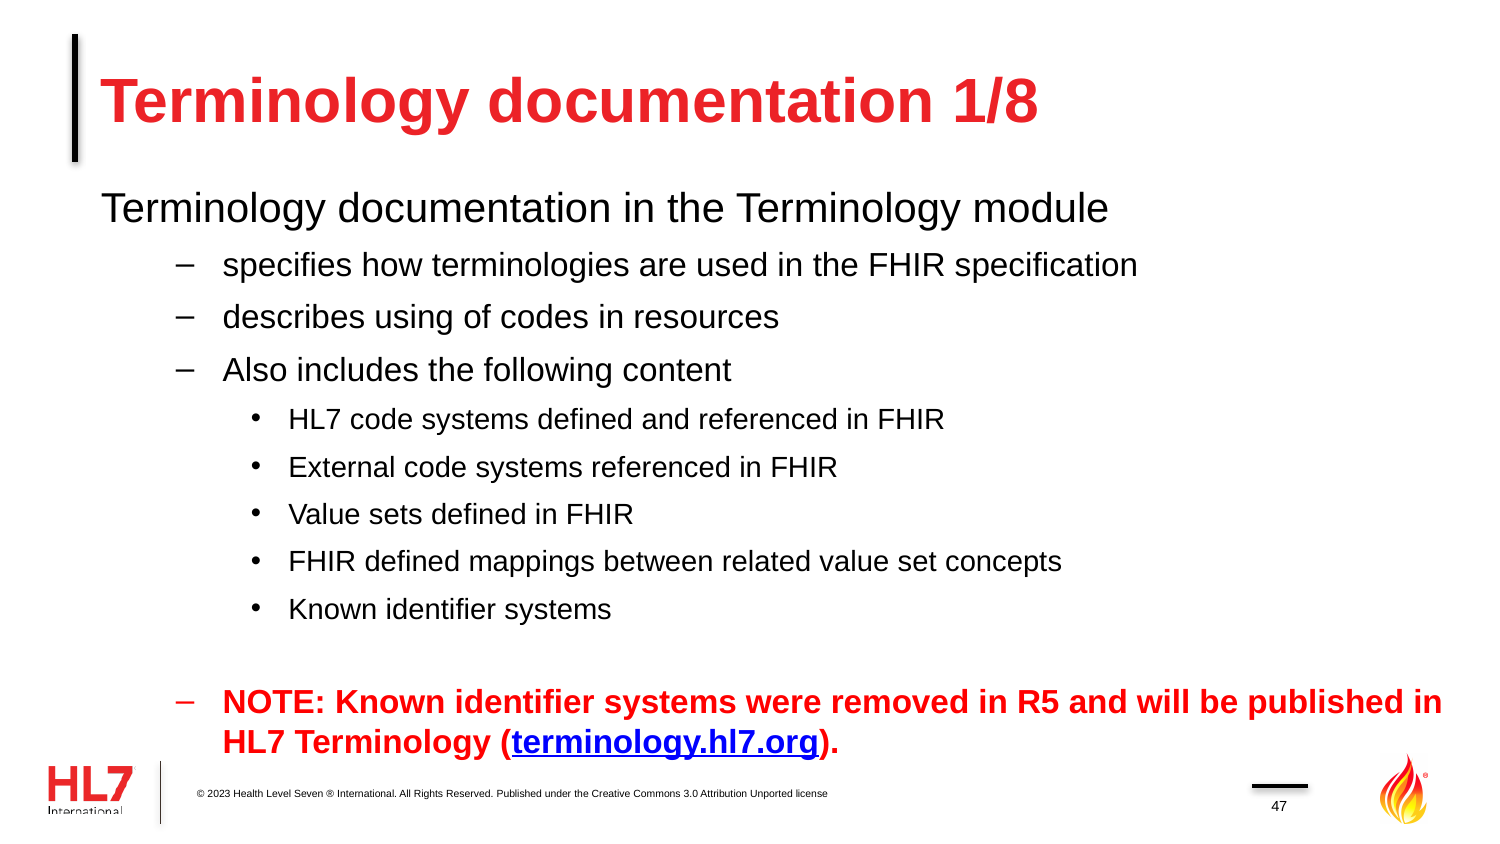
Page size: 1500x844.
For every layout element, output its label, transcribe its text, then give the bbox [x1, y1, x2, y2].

footer © 2023 Health Level Seven ® International. All Rights Reserved. Published under the Creative Commons 3.0 Attribution Unported license [196, 786, 941, 813]
list Terminology documentation in the Terminology module specifies how terminologies are used in the FHIR specification describes using of codes in resources Also includes the following content HL7 code systems defined and referenced in FHIR External code systems referenced in FHIR Value sets defined in FHIR FHIR defined mappings between related value set concepts Known identifier systems NOTE: Known identifier systems were removed in R5 and will be published in HL7 Terminology (terminology.hl7.org). [100, 180, 1451, 765]
picture [1380, 765, 1428, 824]
title Terminology documentation 1/8 [100, 33, 1451, 163]
slide_number 47 [1257, 788, 1302, 815]
